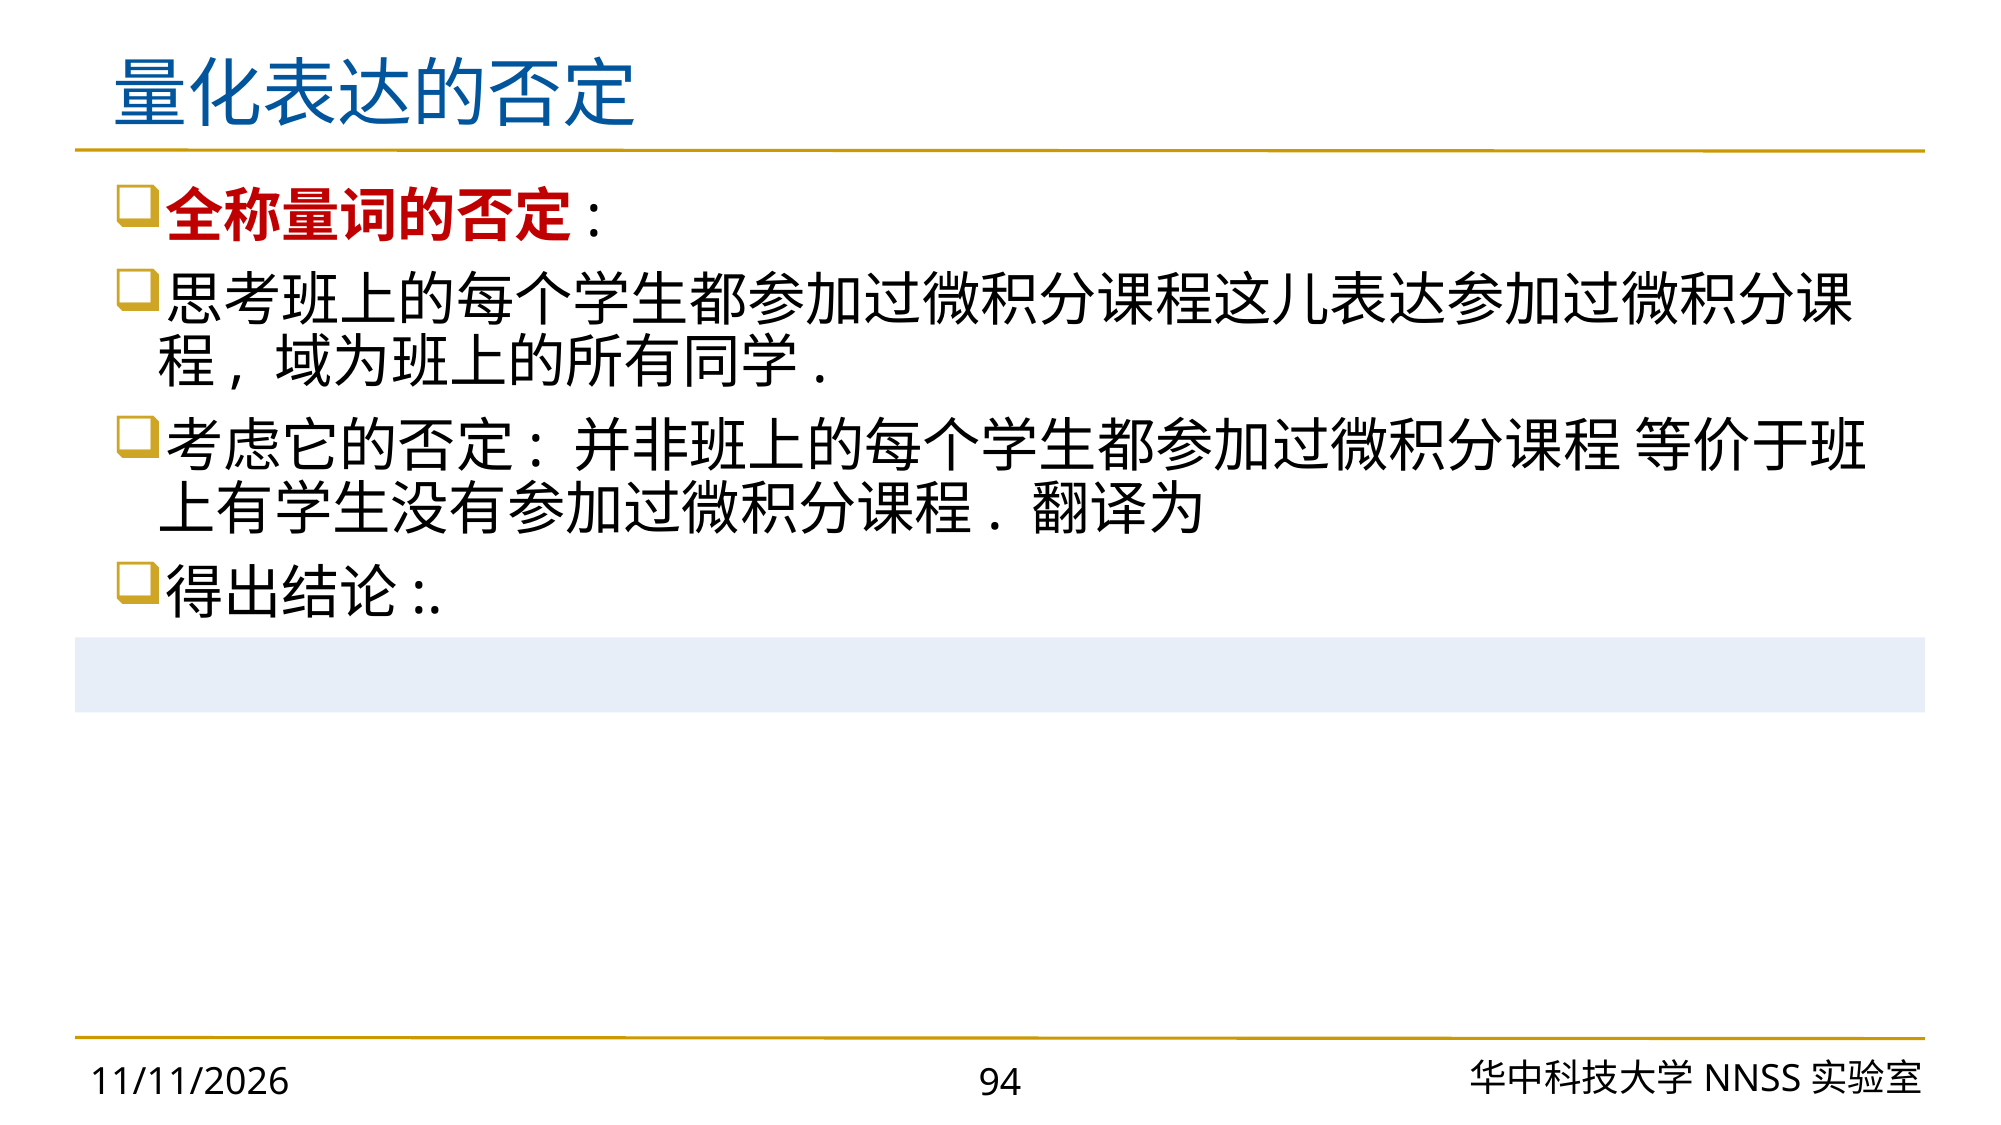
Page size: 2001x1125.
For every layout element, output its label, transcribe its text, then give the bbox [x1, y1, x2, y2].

footer 华中科技大学NNSS实验室 [1149, 1046, 1938, 1113]
slide_number 94 [699, 1050, 1300, 1111]
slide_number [75, 1050, 550, 1111]
title 量化表达的否定 [97, 44, 1900, 149]
text_box [74, 636, 1926, 713]
